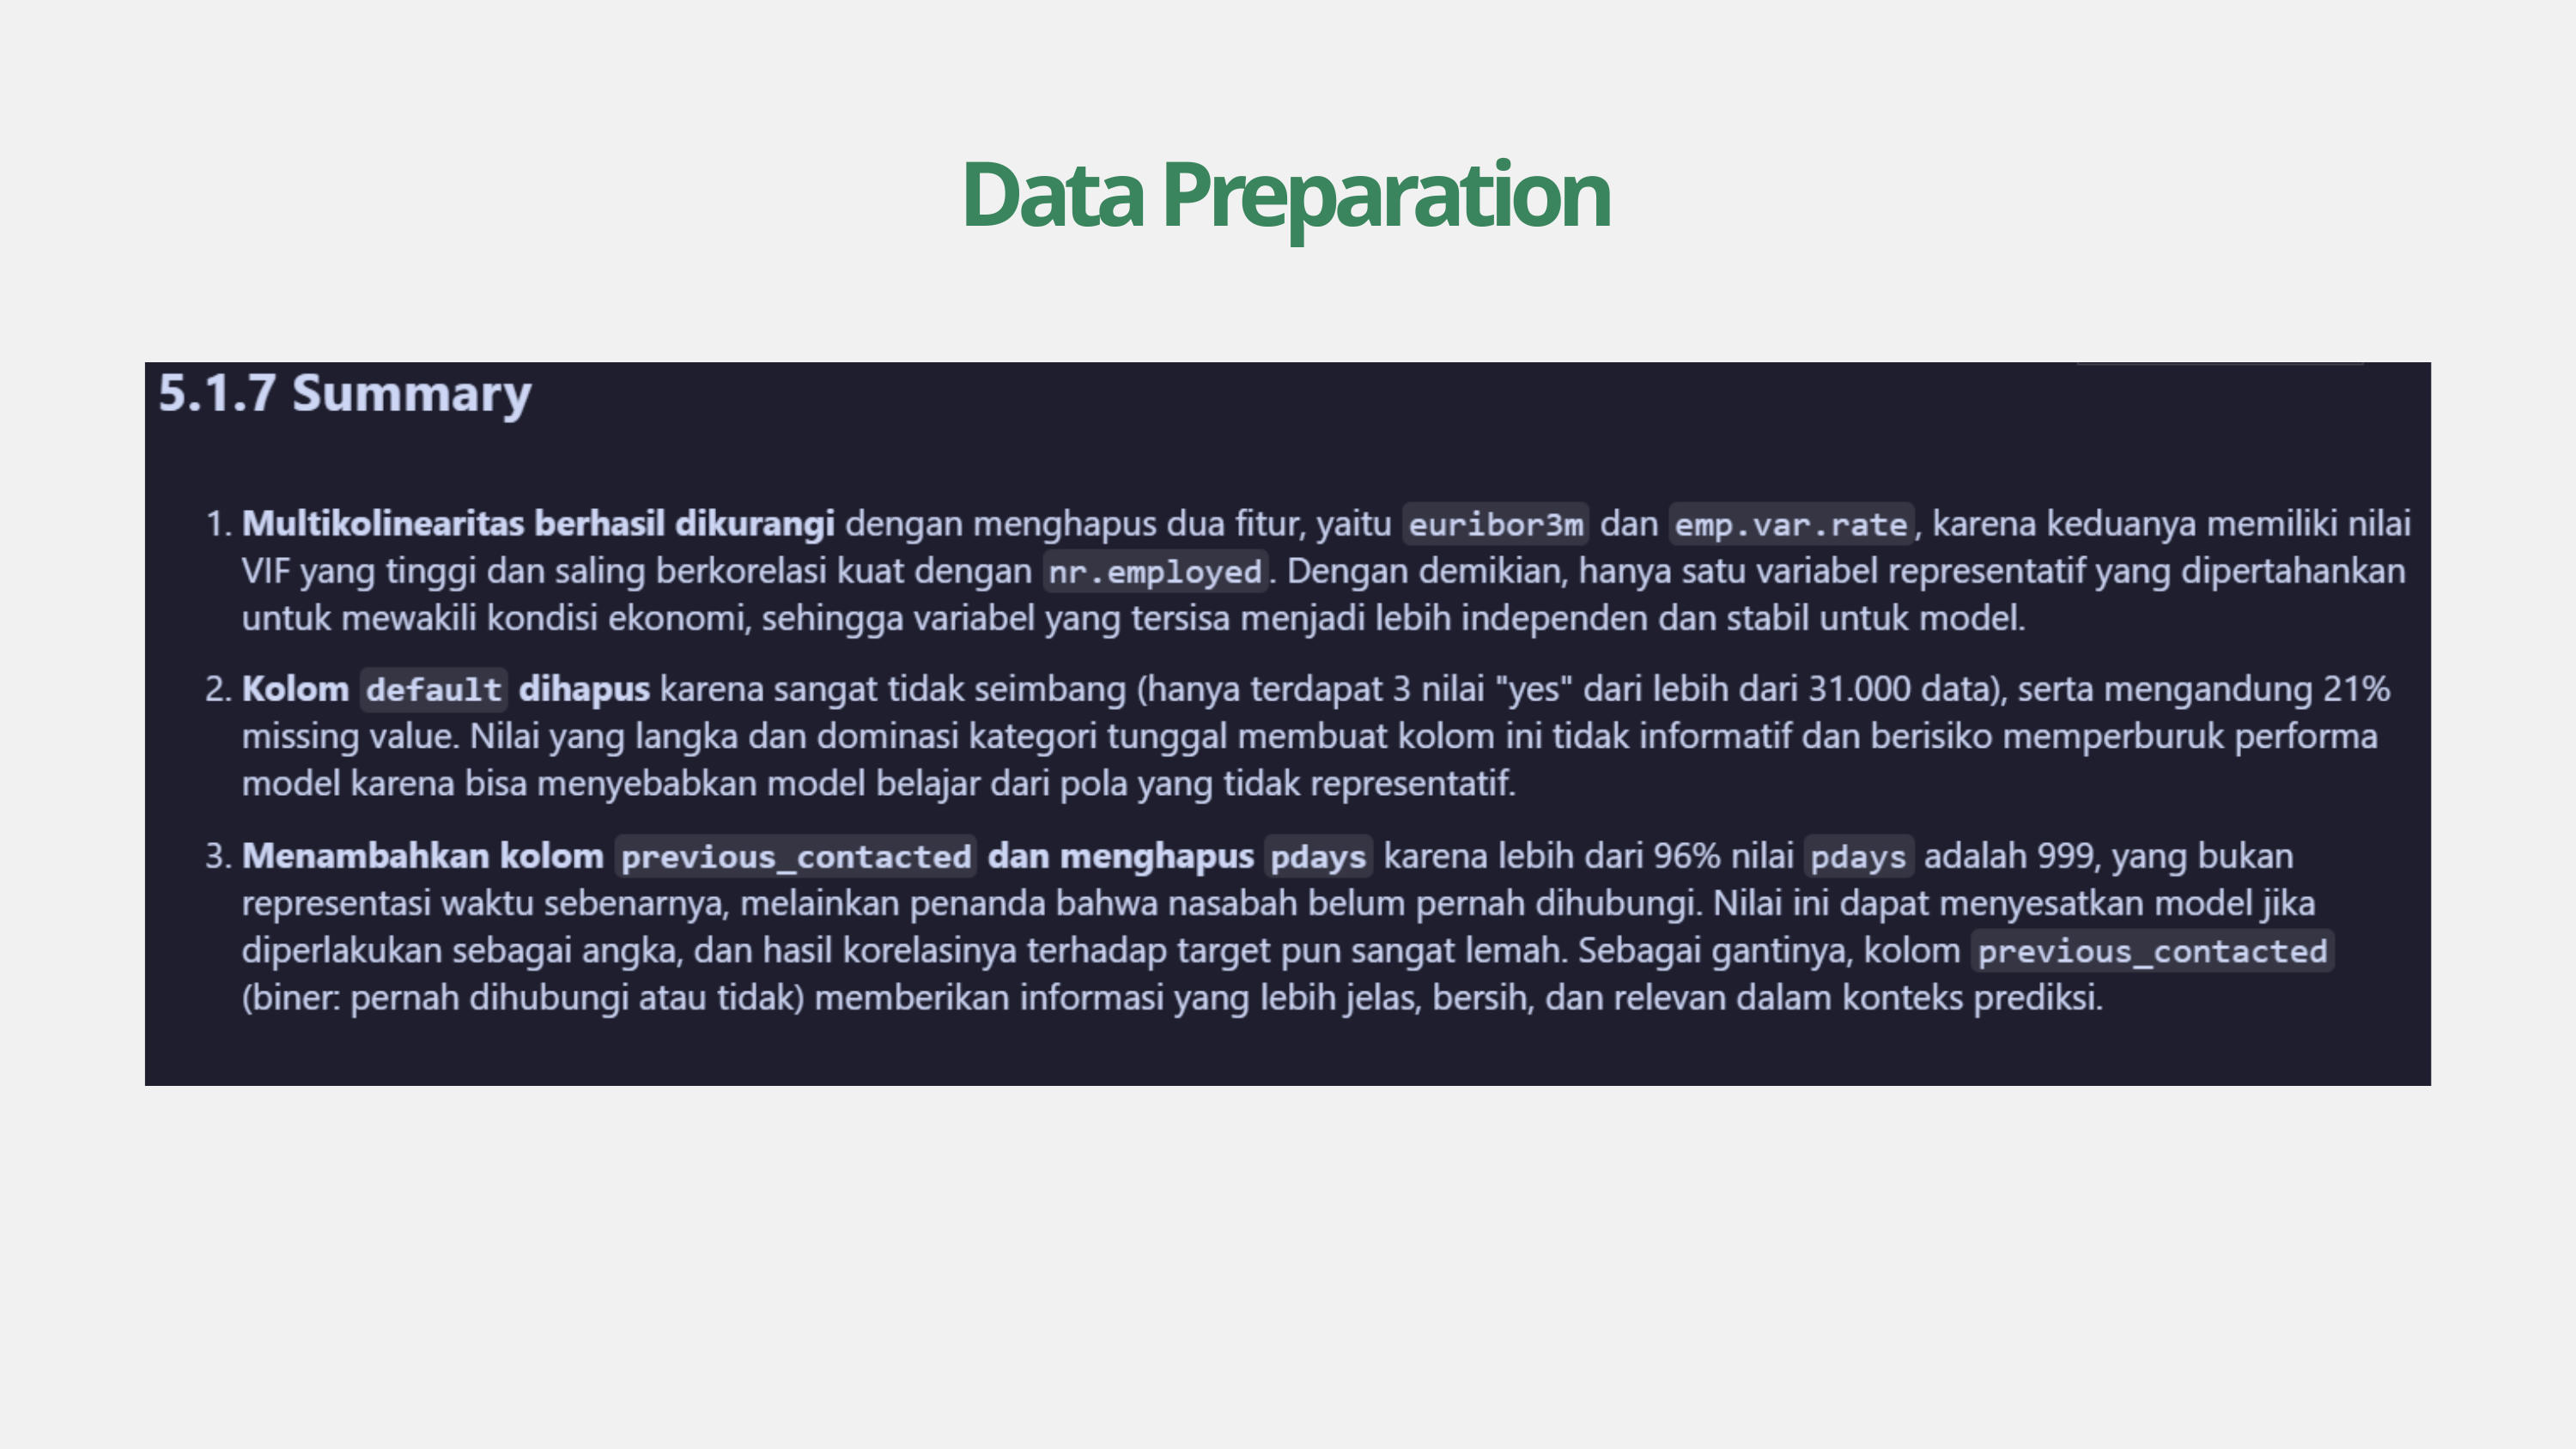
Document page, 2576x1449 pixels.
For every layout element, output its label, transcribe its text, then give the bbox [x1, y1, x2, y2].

text_box Data Preparation [507, 166, 2069, 245]
text_box [144, 362, 2432, 1086]
